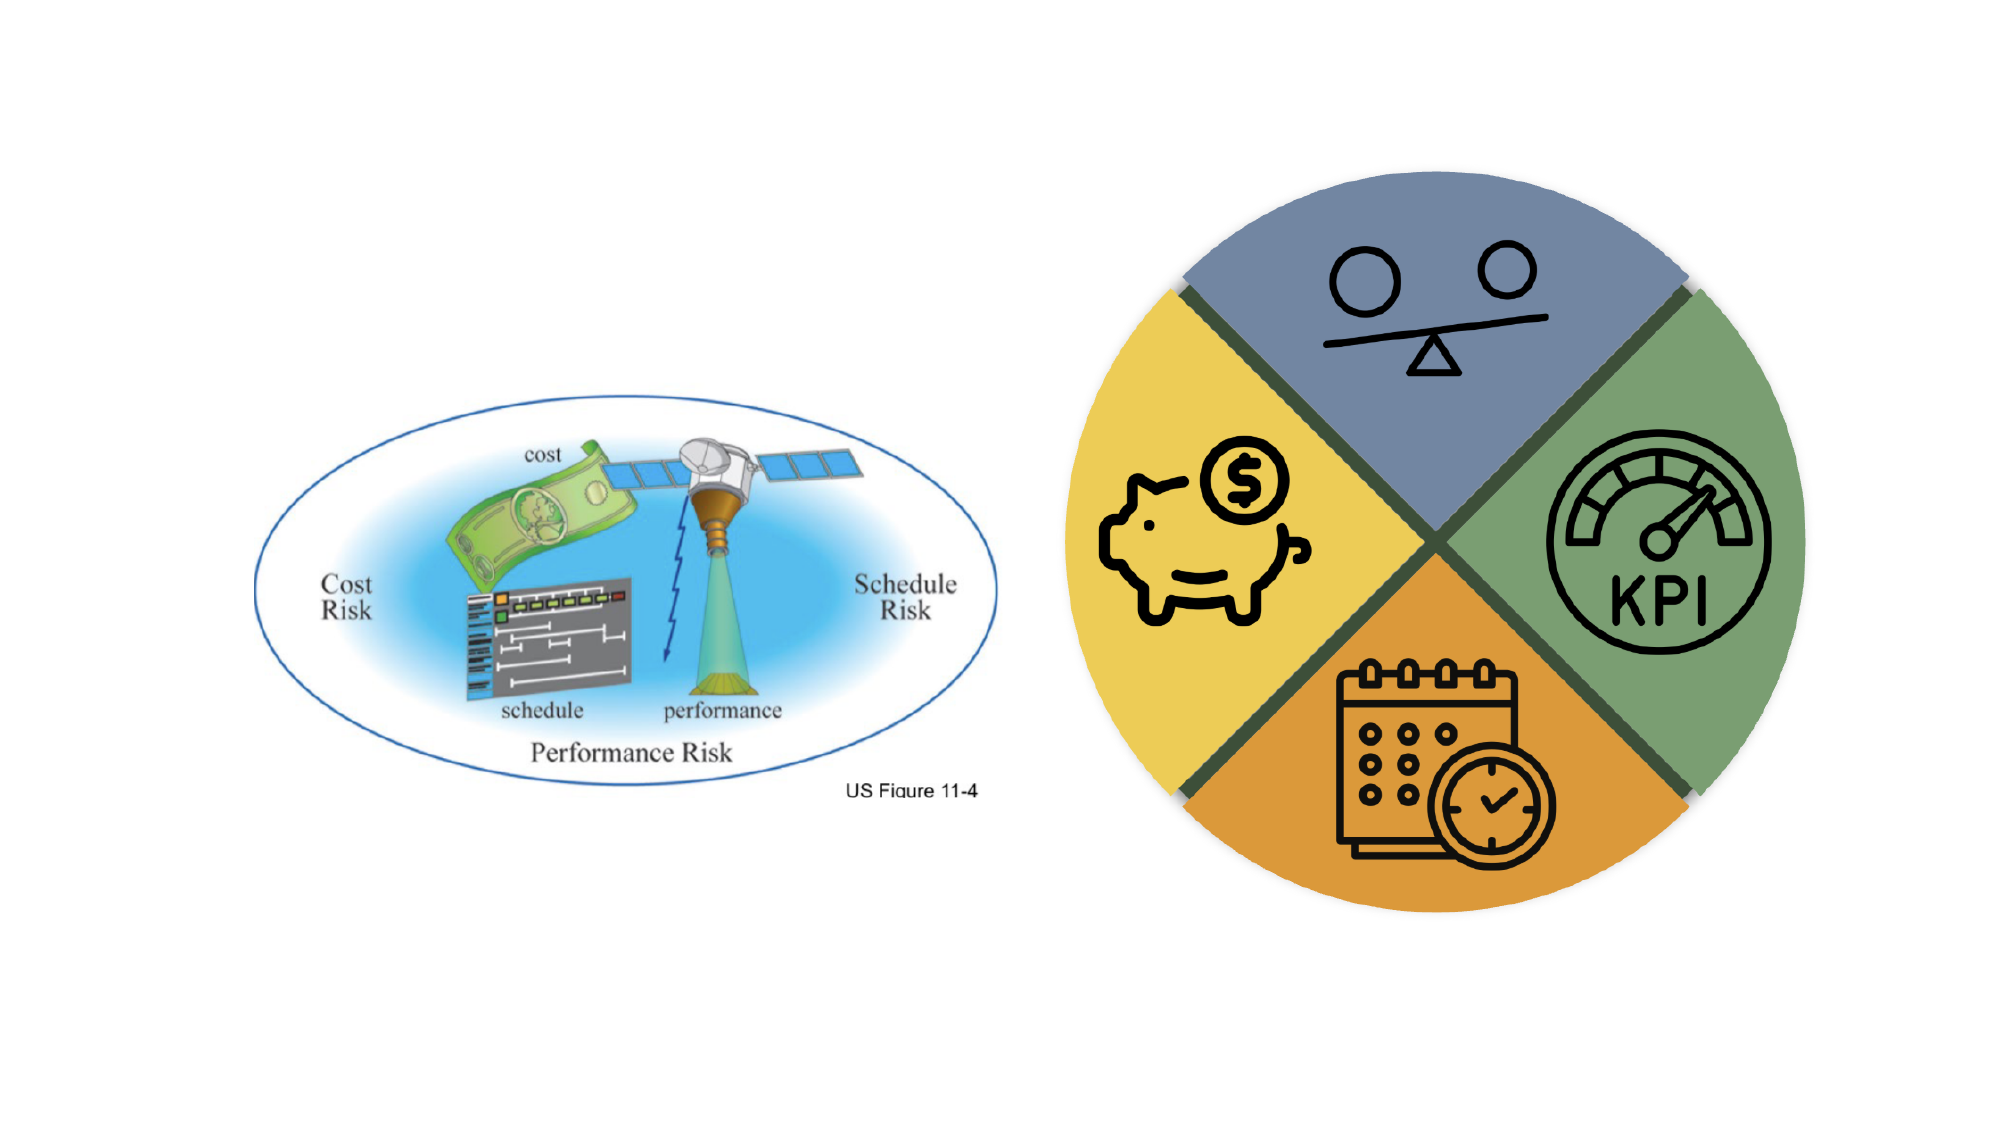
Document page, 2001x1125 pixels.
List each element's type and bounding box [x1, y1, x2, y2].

picture [253, 115, 1830, 930]
